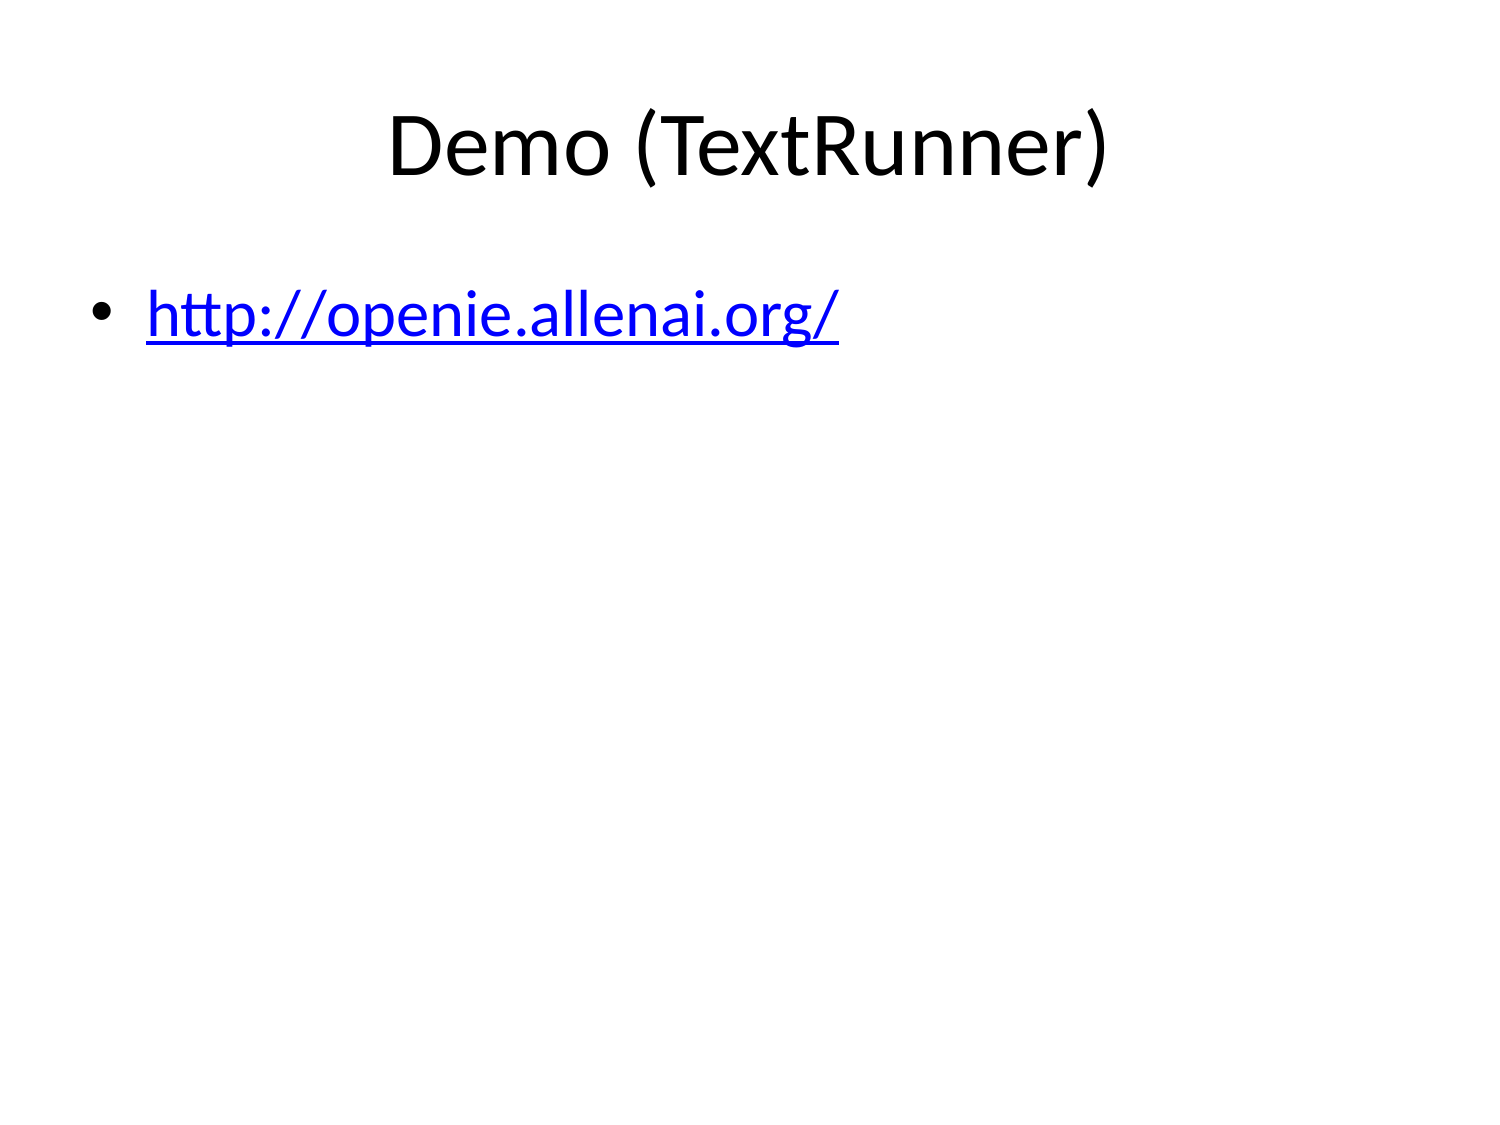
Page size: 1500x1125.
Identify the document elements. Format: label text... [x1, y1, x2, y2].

list http://openie.allenai.org/ [75, 262, 1425, 1005]
title Demo (TextRunner) [75, 45, 1425, 233]
